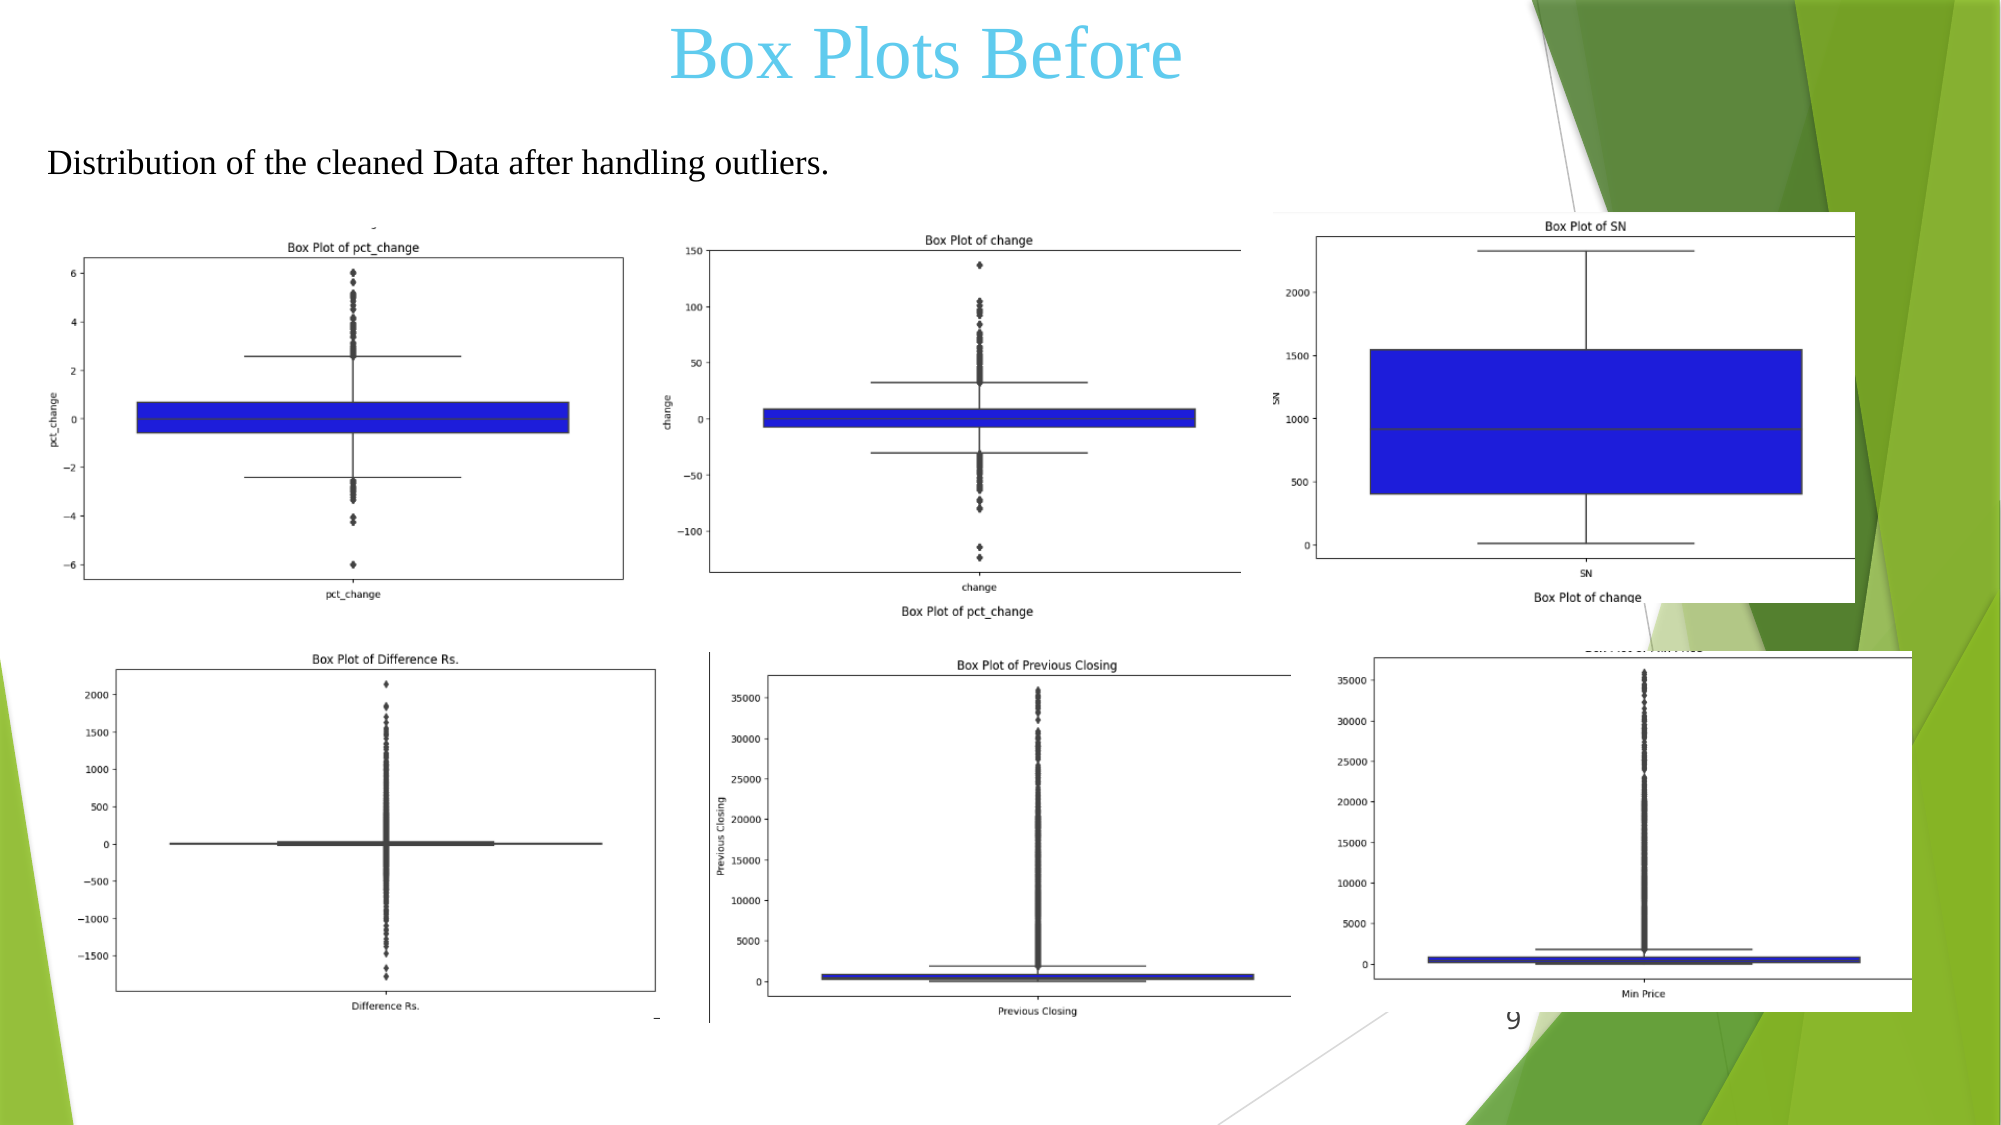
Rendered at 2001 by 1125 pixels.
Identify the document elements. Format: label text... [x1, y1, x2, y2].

picture [708, 651, 1292, 1024]
picture [44, 226, 627, 603]
slide_number 9 [1409, 1021, 1522, 1125]
text_box Box Plots Before [667, 1, 1188, 94]
picture [658, 228, 1242, 619]
picture [1333, 650, 1913, 1013]
picture [77, 644, 660, 1019]
text_box Distribution of the cleaned Data after handling outliers. [45, 137, 833, 182]
picture [1273, 212, 1856, 603]
